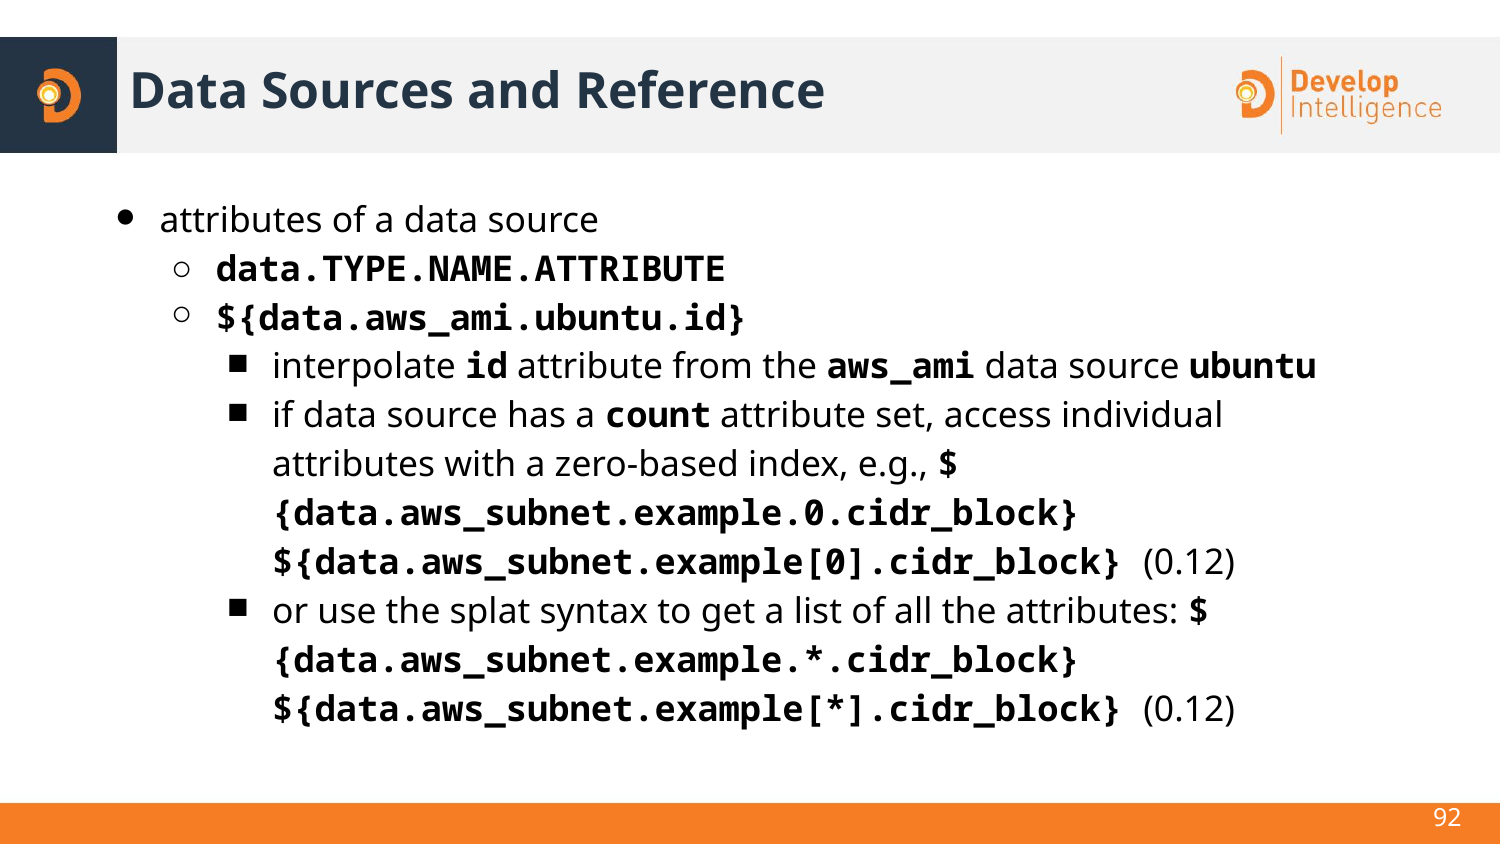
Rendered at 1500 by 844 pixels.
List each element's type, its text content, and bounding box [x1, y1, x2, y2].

slide_number ‹#› [1396, 800, 1499, 838]
picture [0, 0, 1500, 844]
list attributes of a data source data.TYPE.NAME.ATTRIBUTE ${data.aws_ami.ubuntu.id} interpolate id attribute from the aws_ami data source ubuntu if data source has a count attribute set, access individual attributes with a zero-based index, e.g., ${data.aws_subnet.example.0.cidr_block} ${data.aws_subnet.example[0].cidr_block} (0.12) or use the splat syntax to get a list of all the attributes: ${data.aws_subnet.example.*.cidr_block} ${data.aws_subnet.example[*].cidr_block} (0.12) [103, 184, 1397, 705]
title Data Sources and Reference [118, 36, 1500, 148]
